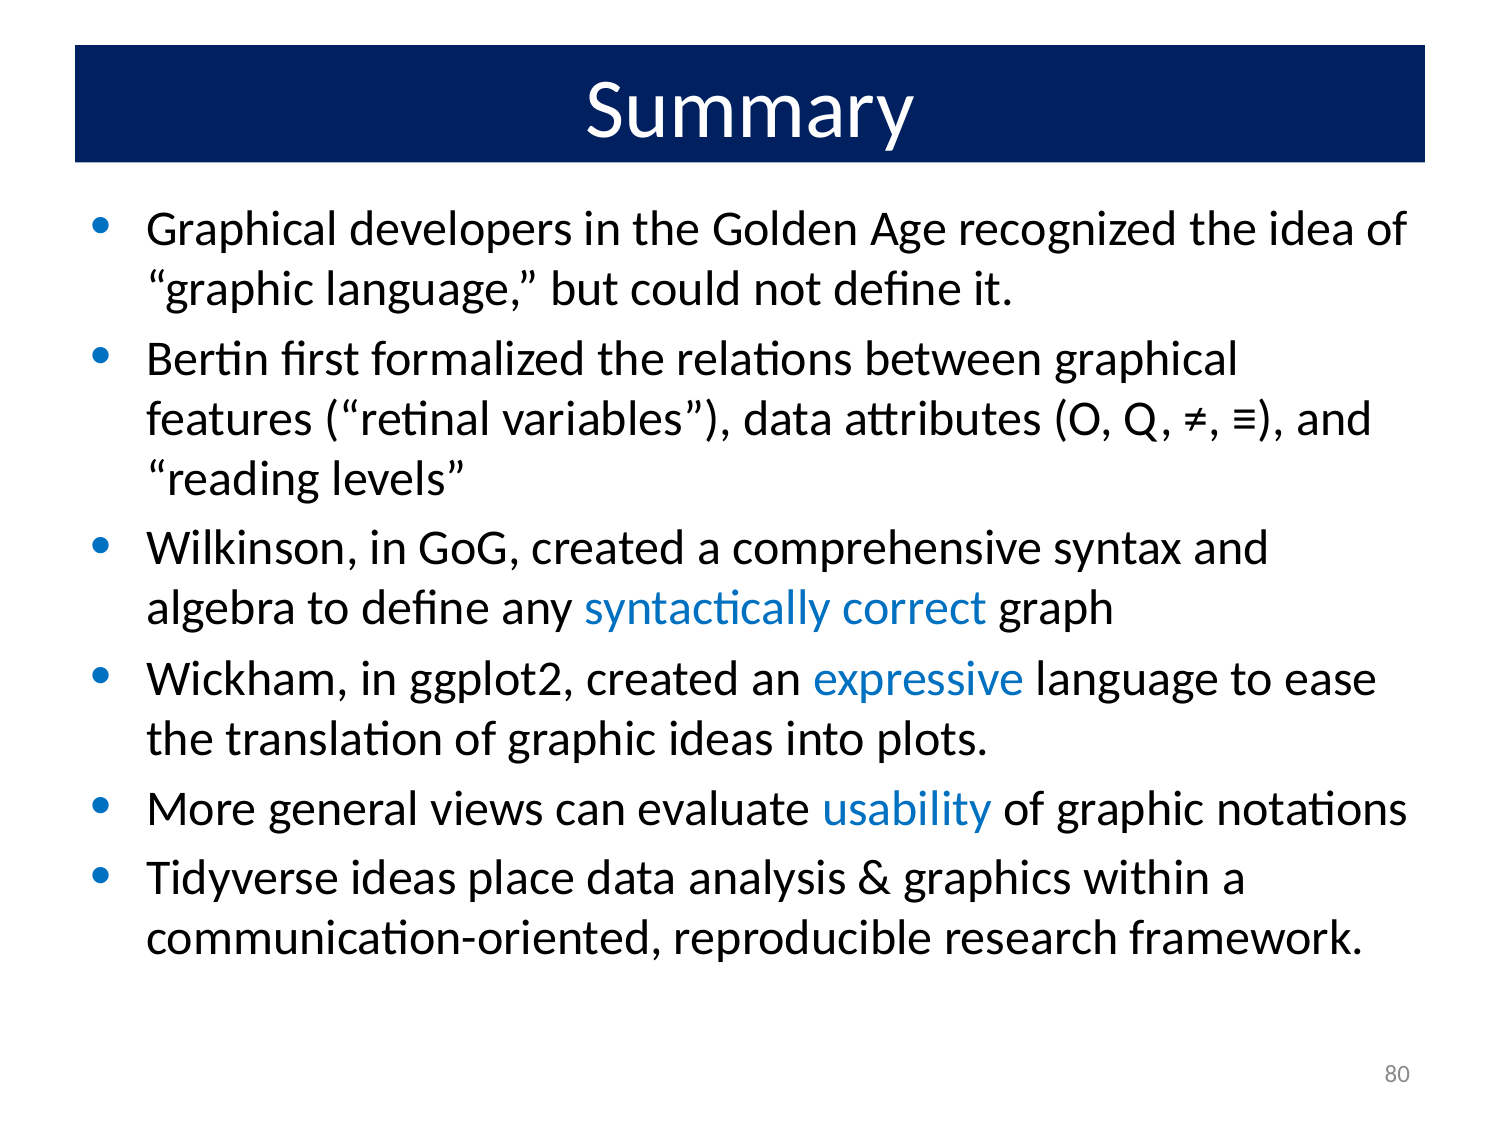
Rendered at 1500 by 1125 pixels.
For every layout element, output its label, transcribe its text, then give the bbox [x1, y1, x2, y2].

title Summary [75, 45, 1425, 163]
slide_number 80 [1074, 1042, 1425, 1103]
list Graphical developers in the Golden Age recognized the idea of “graphic language,” but could not define it. Bertin first formalized the relations between graphical features (“retinal variables”), data attributes (O, Q, ≠, ≡), and “reading levels” Wilkinson, in GoG, created a comprehensive syntax and algebra to define any syntactically correct graph Wickham, in ggplot2, created an expressive language to ease the translation of graphic ideas into plots. More general views can evaluate usability of graphic notations Tidyverse ideas place data analysis & graphics within a communication-oriented, reproducible research framework. [75, 187, 1425, 1025]
